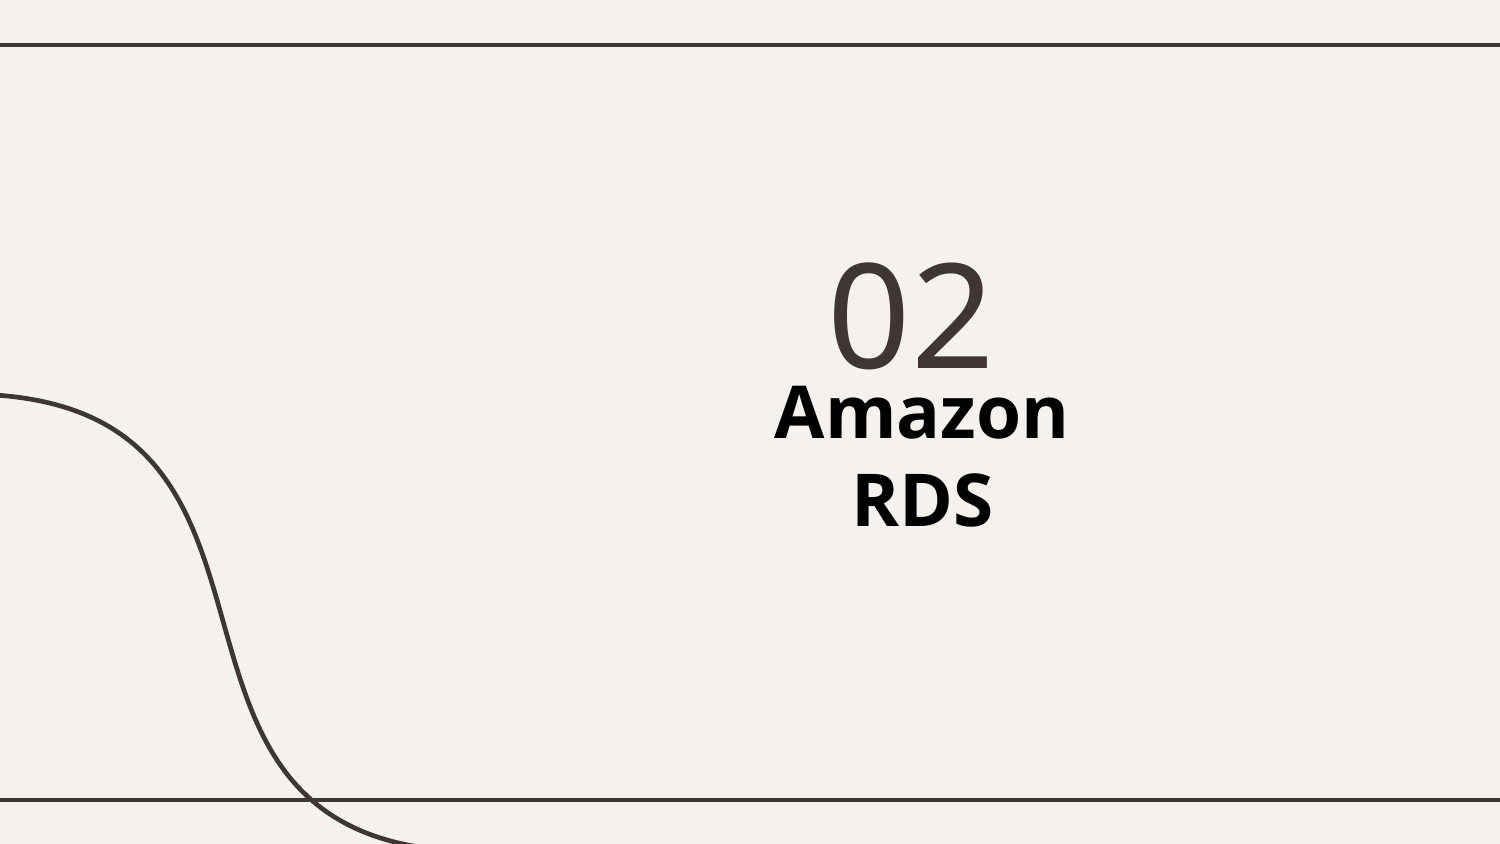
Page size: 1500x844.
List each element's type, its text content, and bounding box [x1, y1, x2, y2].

title Amazon RDS [682, 399, 1162, 507]
title 02 [813, 230, 1084, 391]
